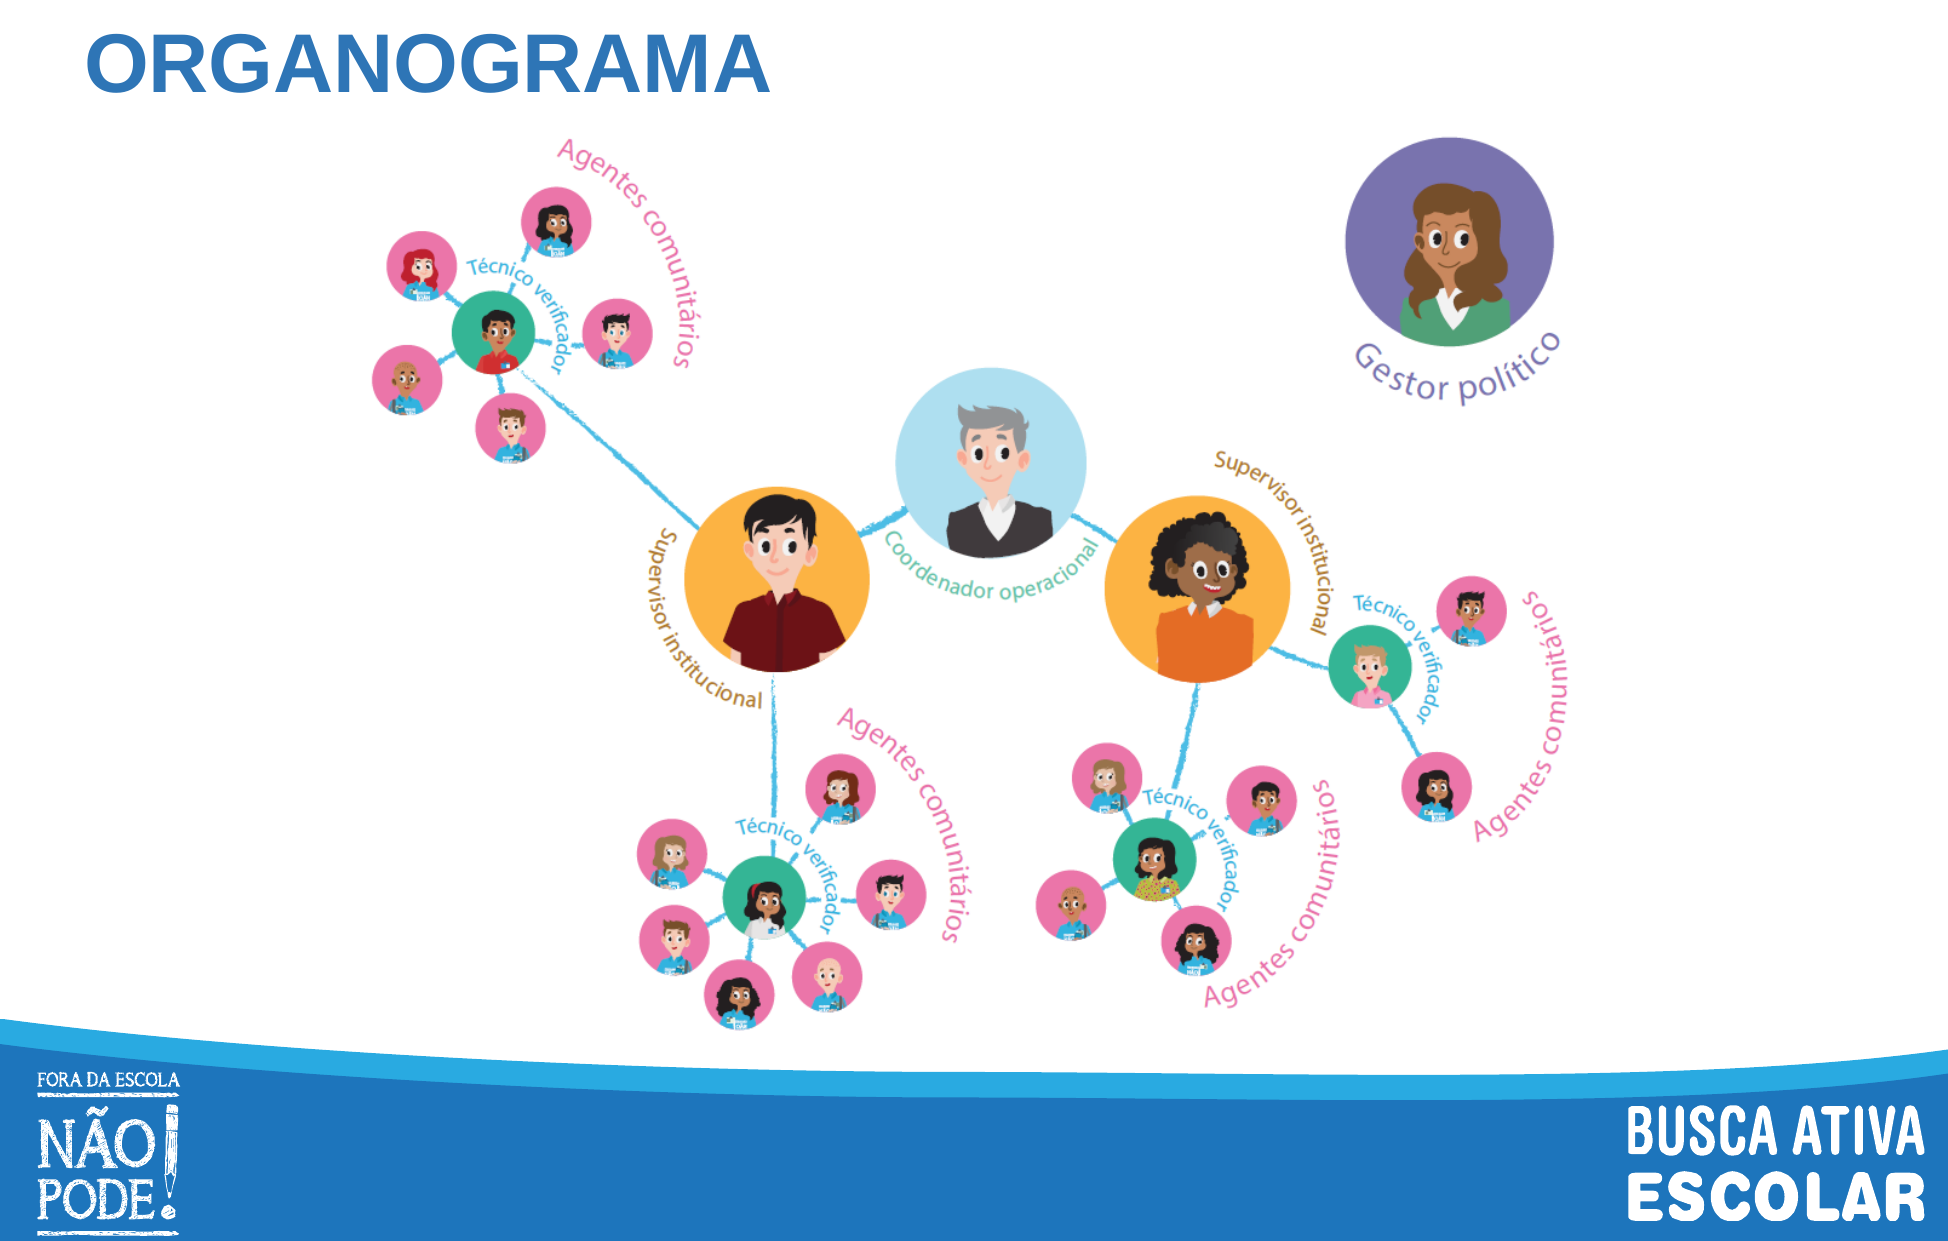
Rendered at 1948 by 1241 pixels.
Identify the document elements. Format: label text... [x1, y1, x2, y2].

title ORGANOGRAMA [69, 13, 1934, 118]
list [355, 104, 1599, 1032]
